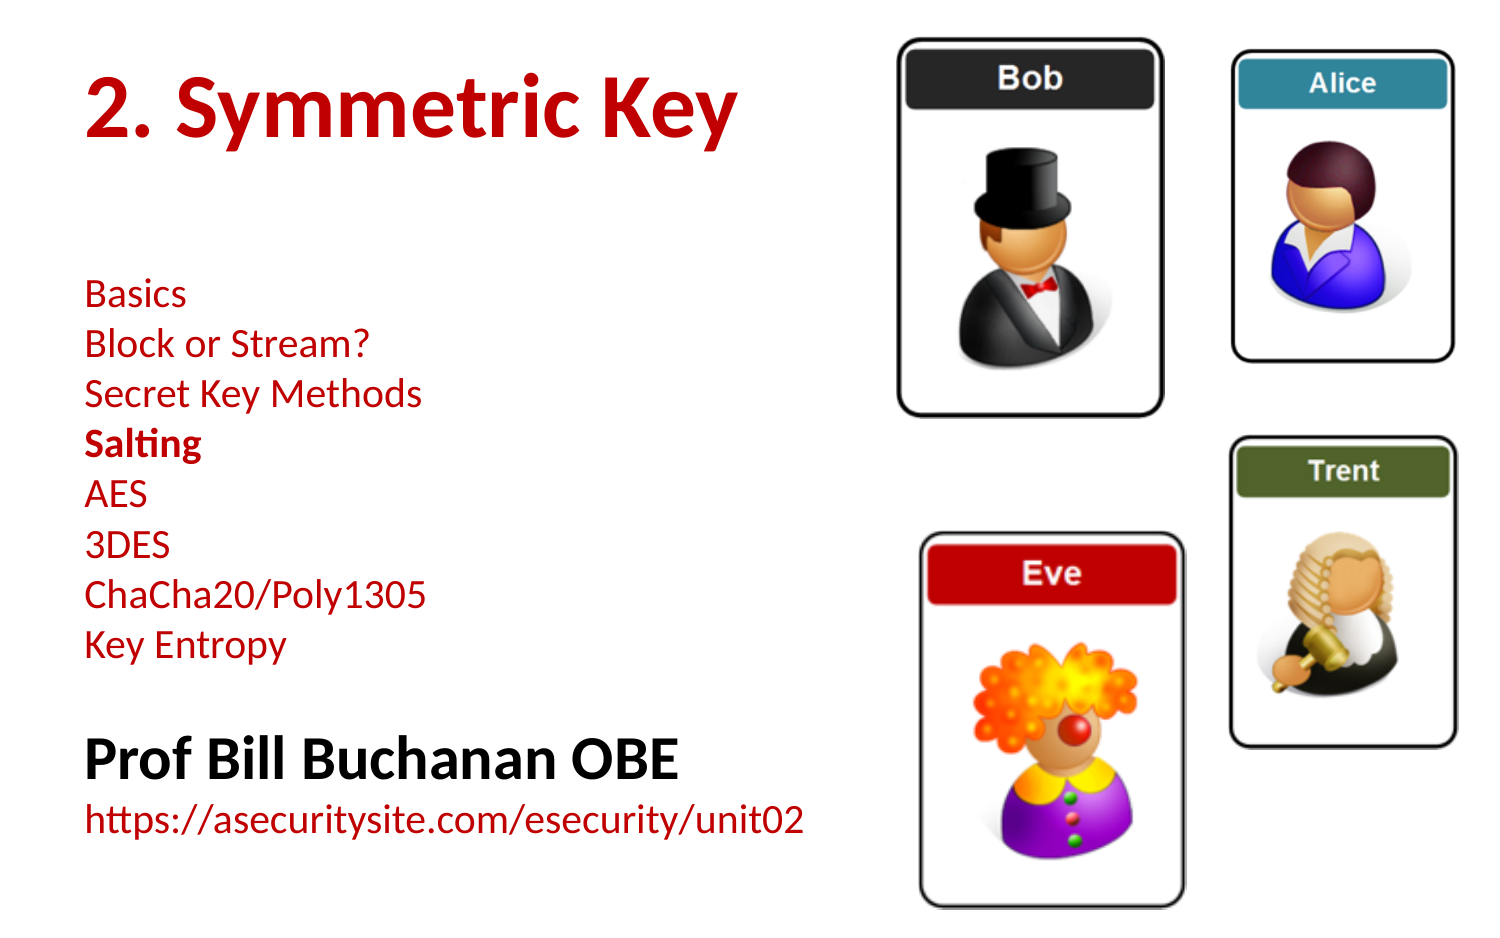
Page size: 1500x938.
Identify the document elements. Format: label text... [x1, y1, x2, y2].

picture [1230, 48, 1456, 365]
picture [1228, 434, 1459, 751]
title 2. Symmetric Key Basics Block or Stream? Secret Key Methods Salting AES 3DES ChaCha20/Poly1305 Key Entropy Prof Bill Buchanan OBE https://asecuritysite.com/esecurity/unit02 [76, 35, 952, 903]
picture [918, 530, 1187, 910]
picture [896, 36, 1165, 420]
